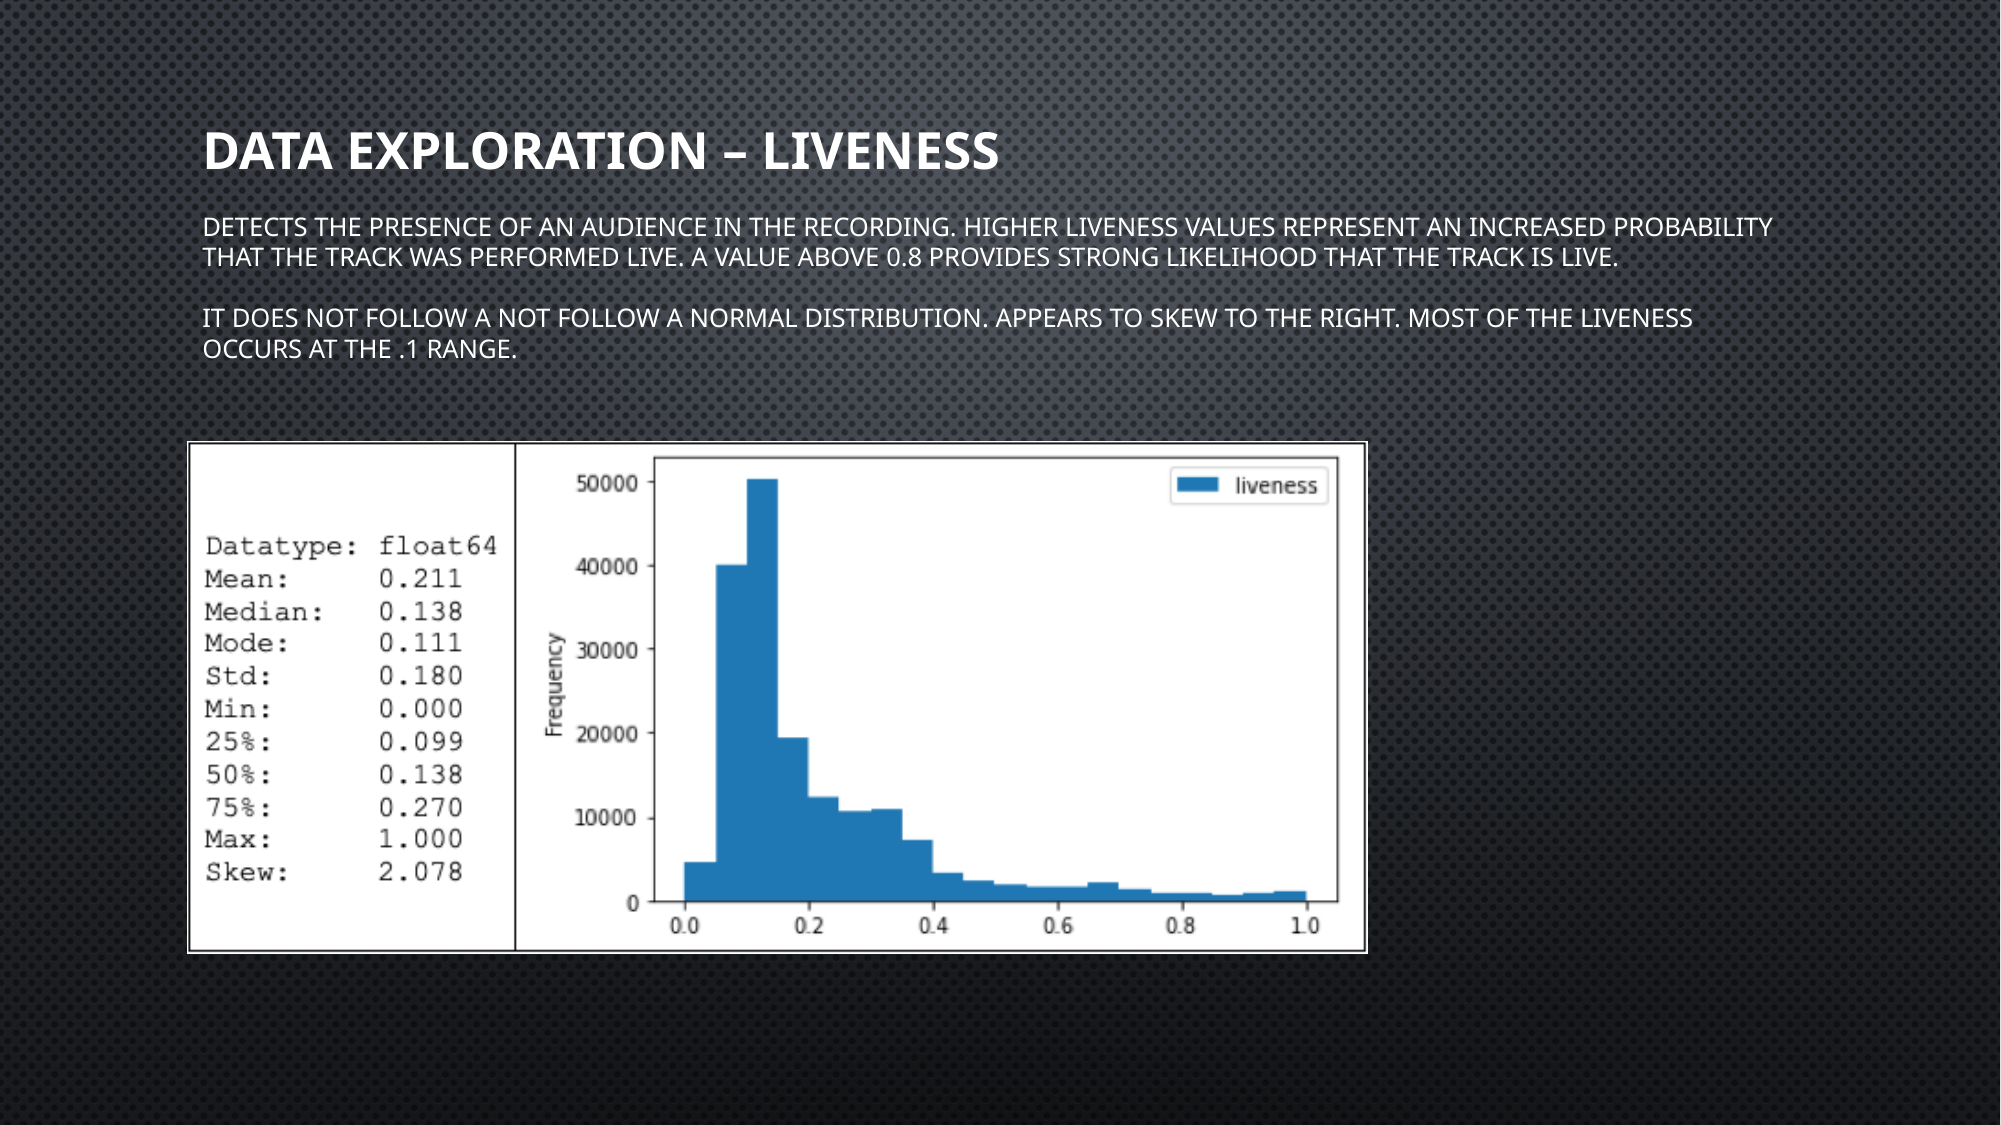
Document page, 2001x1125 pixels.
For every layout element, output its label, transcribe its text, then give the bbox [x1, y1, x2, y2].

title Data Exploration – Liveness Detects the presence of an audience in the recording. Higher liveness values represent an increased probability that the track was performed live. A value above 0.8 provides strong likelihood that the track is live. It Does not follow a not follow a normal distribution. Appears to skew to the right. Most of the liveness occurs at the .1 range. [187, 99, 1813, 413]
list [186, 441, 1369, 955]
